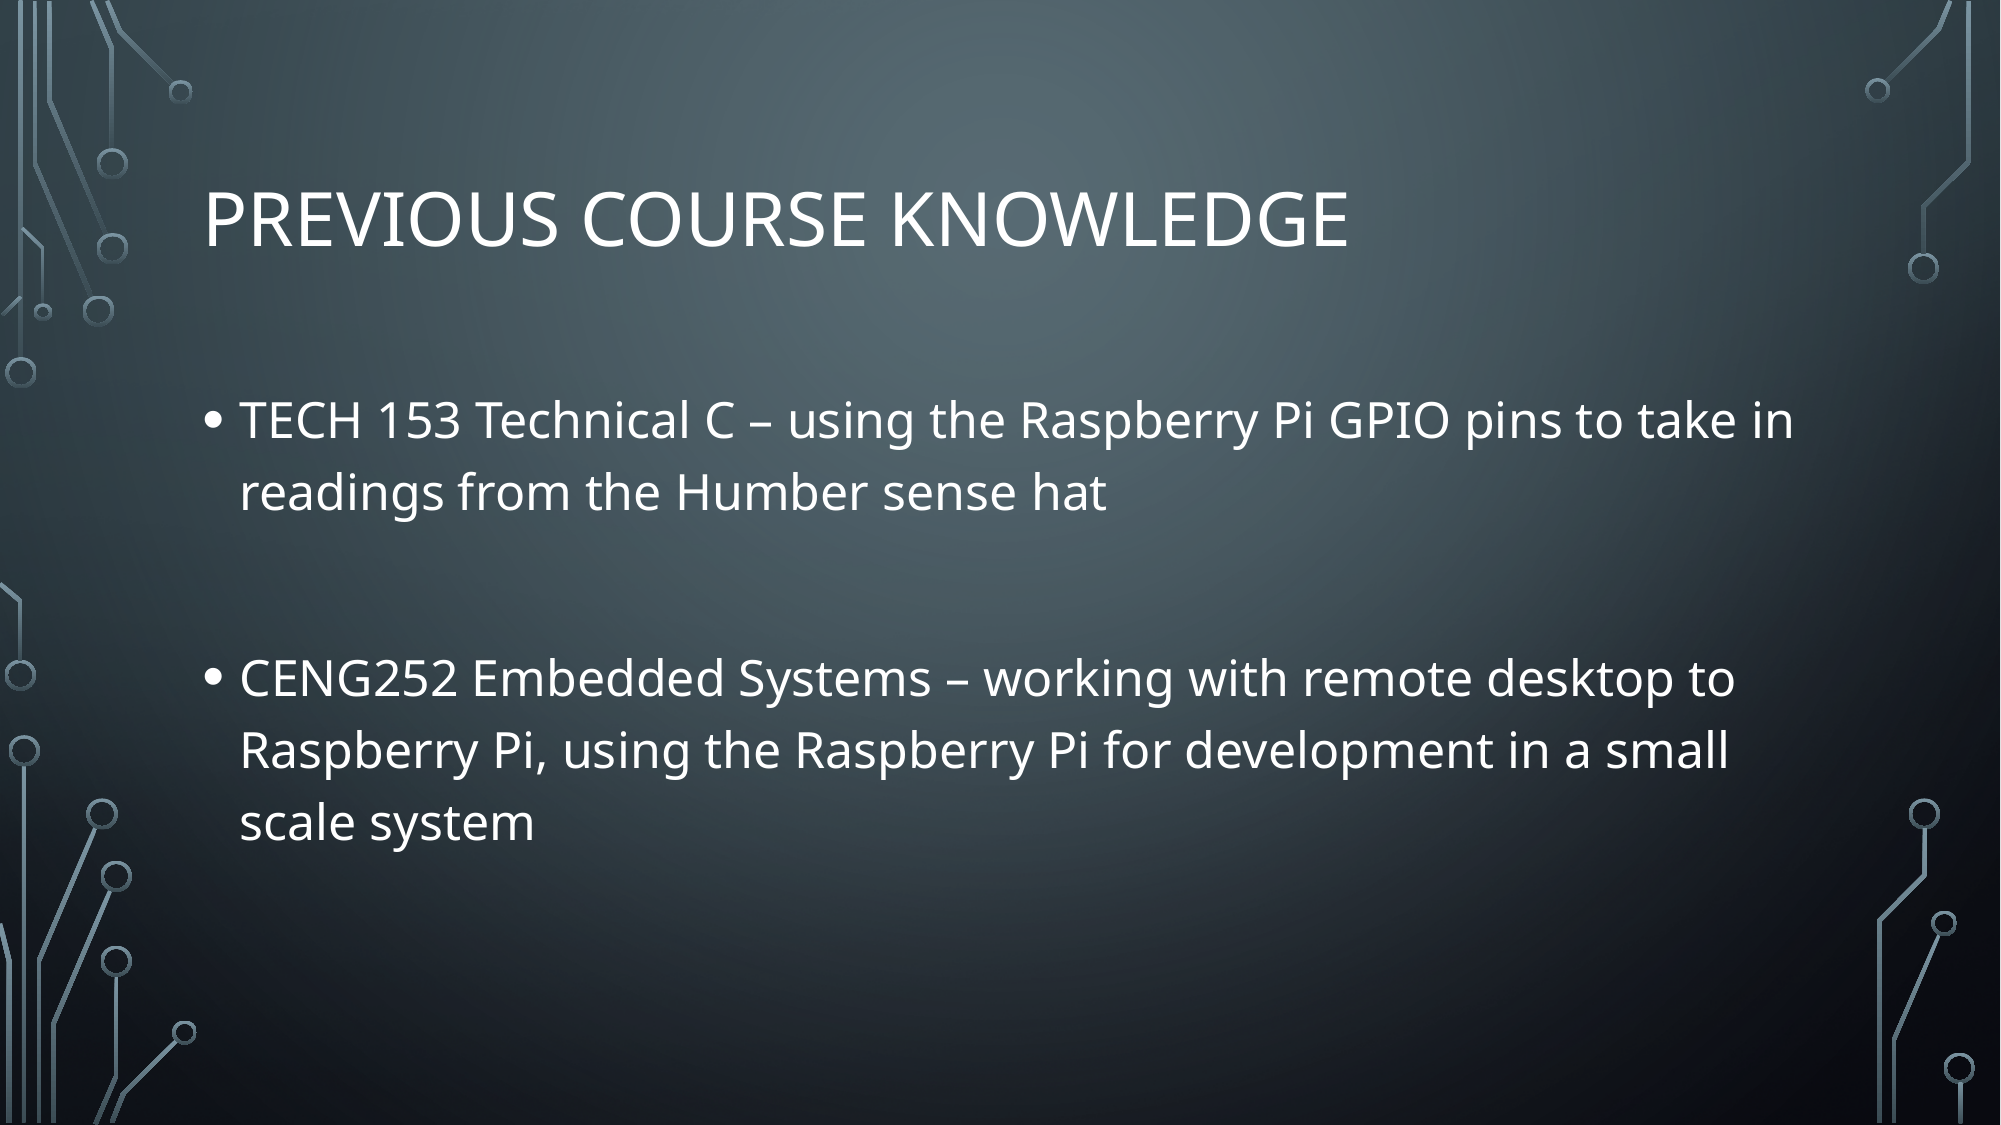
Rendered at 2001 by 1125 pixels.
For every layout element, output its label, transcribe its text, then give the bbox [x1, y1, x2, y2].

title Previous course knowledge [187, 101, 1813, 344]
list TECH 153 Technical C – using the Raspberry Pi GPIO pins to take in readings from the Humber sense hat CENG252 Embedded Systems – working with remote desktop to Raspberry Pi, using the Raspberry Pi for development in a small scale system [187, 369, 1813, 950]
